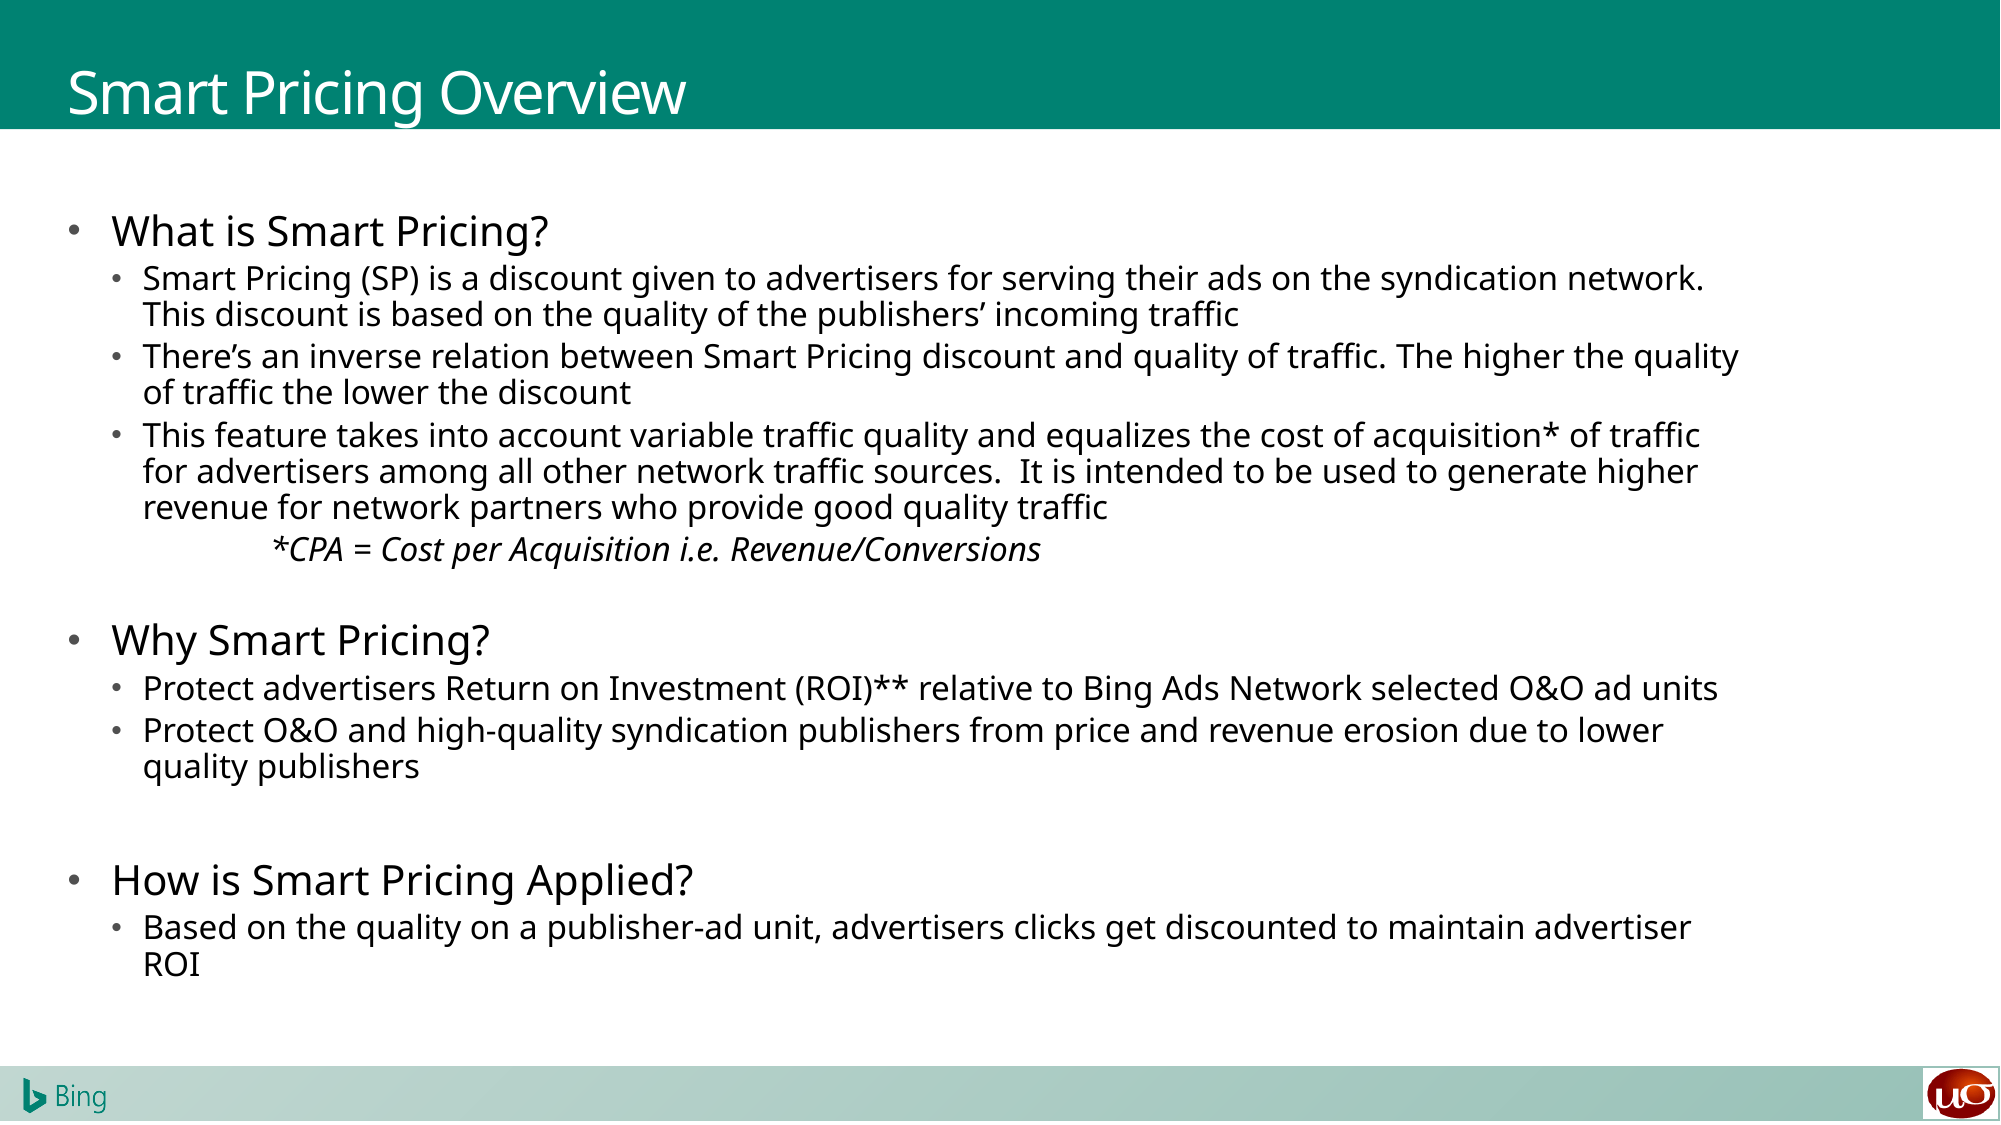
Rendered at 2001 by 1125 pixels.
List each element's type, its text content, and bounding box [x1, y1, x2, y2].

list What is Smart Pricing? Smart Pricing (SP) is a discount given to advertisers for serving their ads on the syndication network. This discount is based on the quality of the publishers’ incoming traffic There’s an inverse relation between Smart Pricing discount and quality of traffic. The higher the quality of traffic the lower the discount This feature takes into account variable traffic quality and equalizes the cost of acquisition* of traffic for advertisers among all other network traffic sources. It is intended to be used to generate higher revenue for network partners who provide good quality traffic *CPA = Cost per Acquisition i.e. Revenue/Conversions Why Smart Pricing? Protect advertisers Return on Investment (ROI)** relative to Bing Ads Network selected O&O ad units Protect O&O and high-quality syndication publishers from price and revenue erosion due to lower quality publishers How is Smart Pricing Applied? Based on the quality on a publisher-ad unit, advertisers clicks get discounted to maintain advertiser ROI [43, 195, 1766, 964]
title Smart Pricing Overview [43, 48, 1825, 266]
picture [1923, 1068, 1998, 1119]
picture [9, 1062, 124, 1125]
